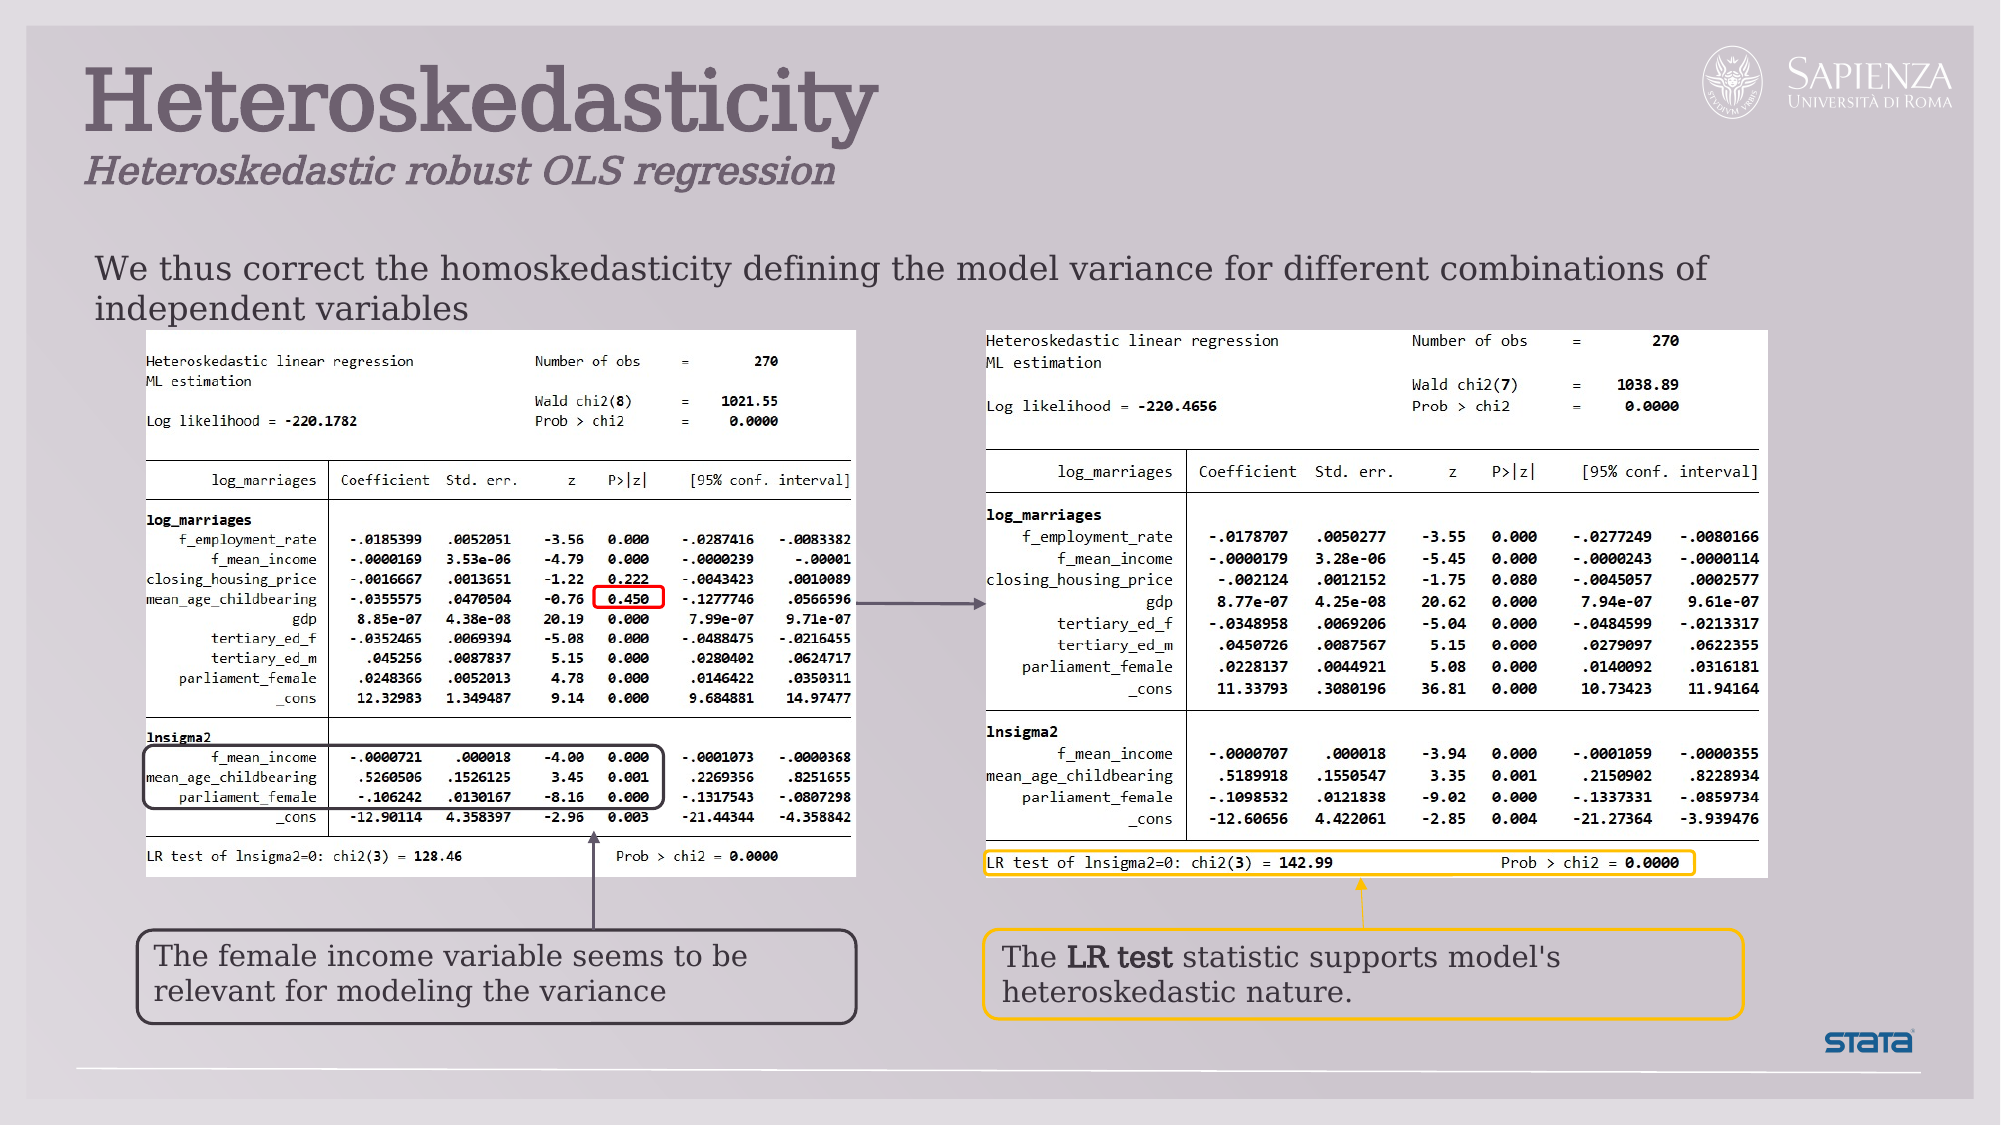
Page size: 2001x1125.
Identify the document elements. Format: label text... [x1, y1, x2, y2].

picture [146, 330, 857, 877]
picture [986, 330, 1768, 878]
text_box [982, 933, 987, 1016]
text_box We thus correct the homoskedasticity defining the model variance for different combinations of independent variables [79, 239, 1888, 335]
text_box [136, 938, 856, 1025]
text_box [1360, 877, 1364, 930]
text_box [76, 1068, 1825, 1073]
picture [1825, 995, 1915, 1086]
text_box [988, 928, 1745, 1021]
text_box [142, 747, 146, 807]
picture [1676, 19, 1977, 145]
text_box The LR test statistic supports model's heteroskedastic nature. [987, 930, 1733, 1016]
text_box The female income variable seems to be relevant for modeling the variance [138, 930, 857, 1015]
text_box Heteroskedasticity Heteroskedastic robust OLS regression [67, 38, 1422, 199]
